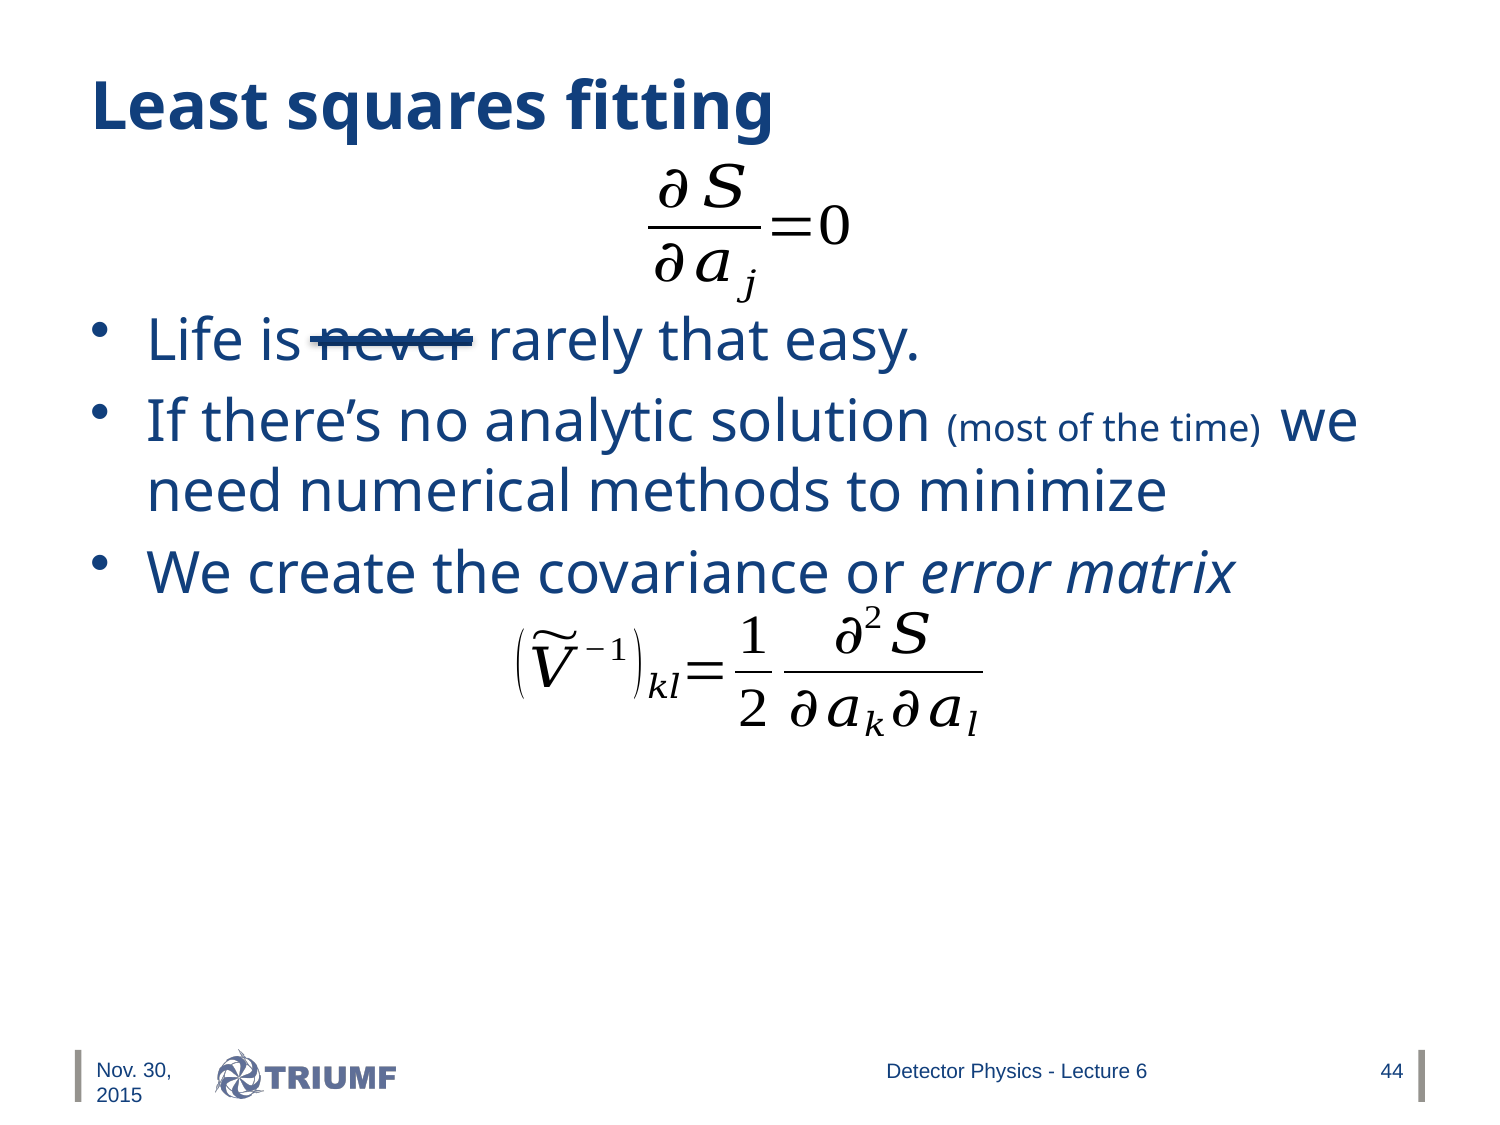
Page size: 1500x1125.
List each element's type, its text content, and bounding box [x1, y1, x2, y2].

slide_number 44 [1182, 1049, 1419, 1125]
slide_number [81, 1048, 213, 1125]
list Life is never rarely that easy. If there’s no analytic solution (most of the time) we need numerical methods to minimize We create the covariance or error matrix [74, 212, 1426, 1001]
title Least squares fitting [74, 61, 1426, 162]
footer Detector Physics - Lecture 6 [394, 1049, 1163, 1125]
